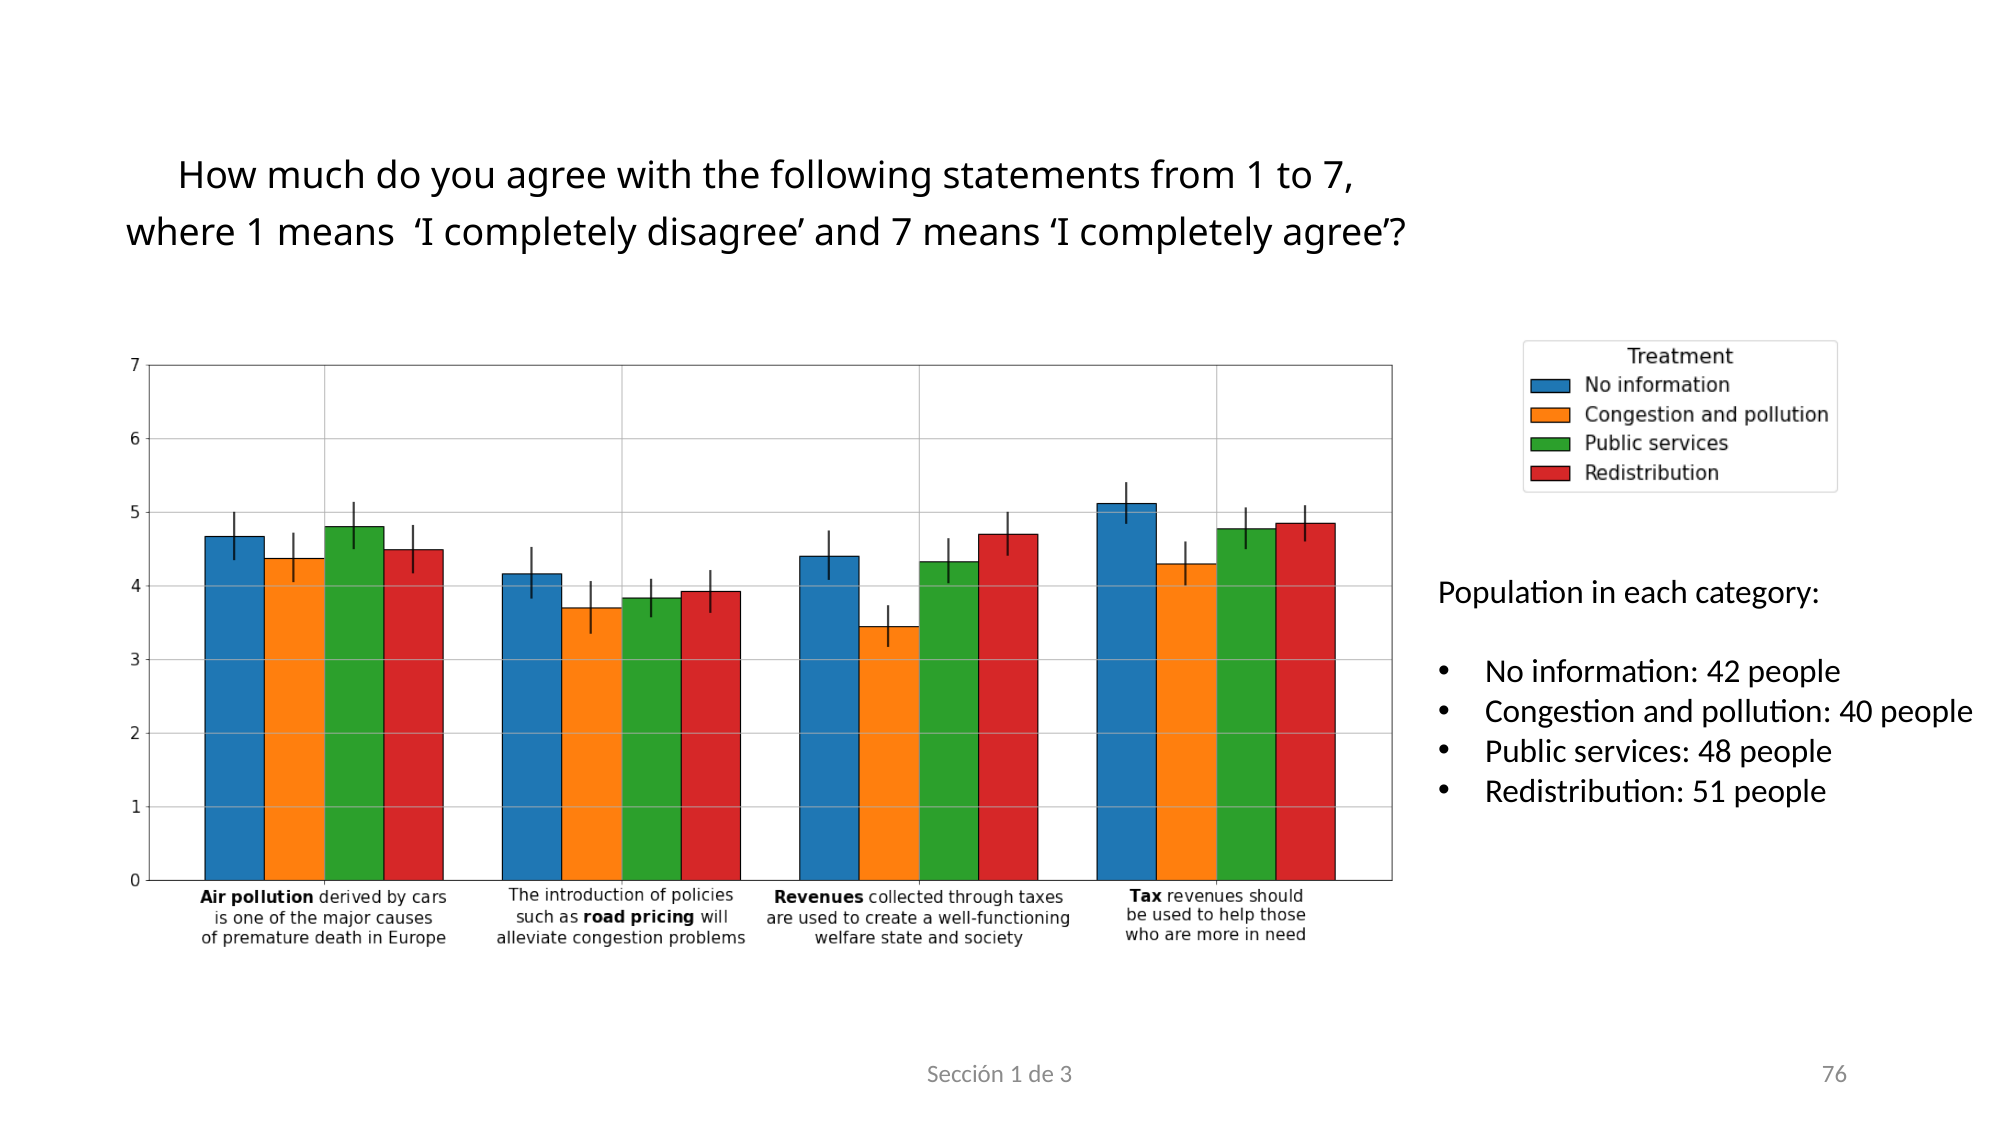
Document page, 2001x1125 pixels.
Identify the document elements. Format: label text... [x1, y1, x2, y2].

text_box How much do you agree with the following statements from 1 to 7, where 1 means ‘I completely disagree’ and 7 means ‘I completely agree’? [108, 143, 1435, 261]
footer Sección 1 de 3 [662, 1042, 1338, 1103]
slide_number 76 [1412, 1042, 1863, 1103]
text_box Population in each category: No information: 42 people Congestion and pollution: 40 people Public services: 48 people Redistribution: 51 people [1423, 562, 2000, 817]
picture [1516, 309, 1863, 515]
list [108, 336, 1398, 969]
